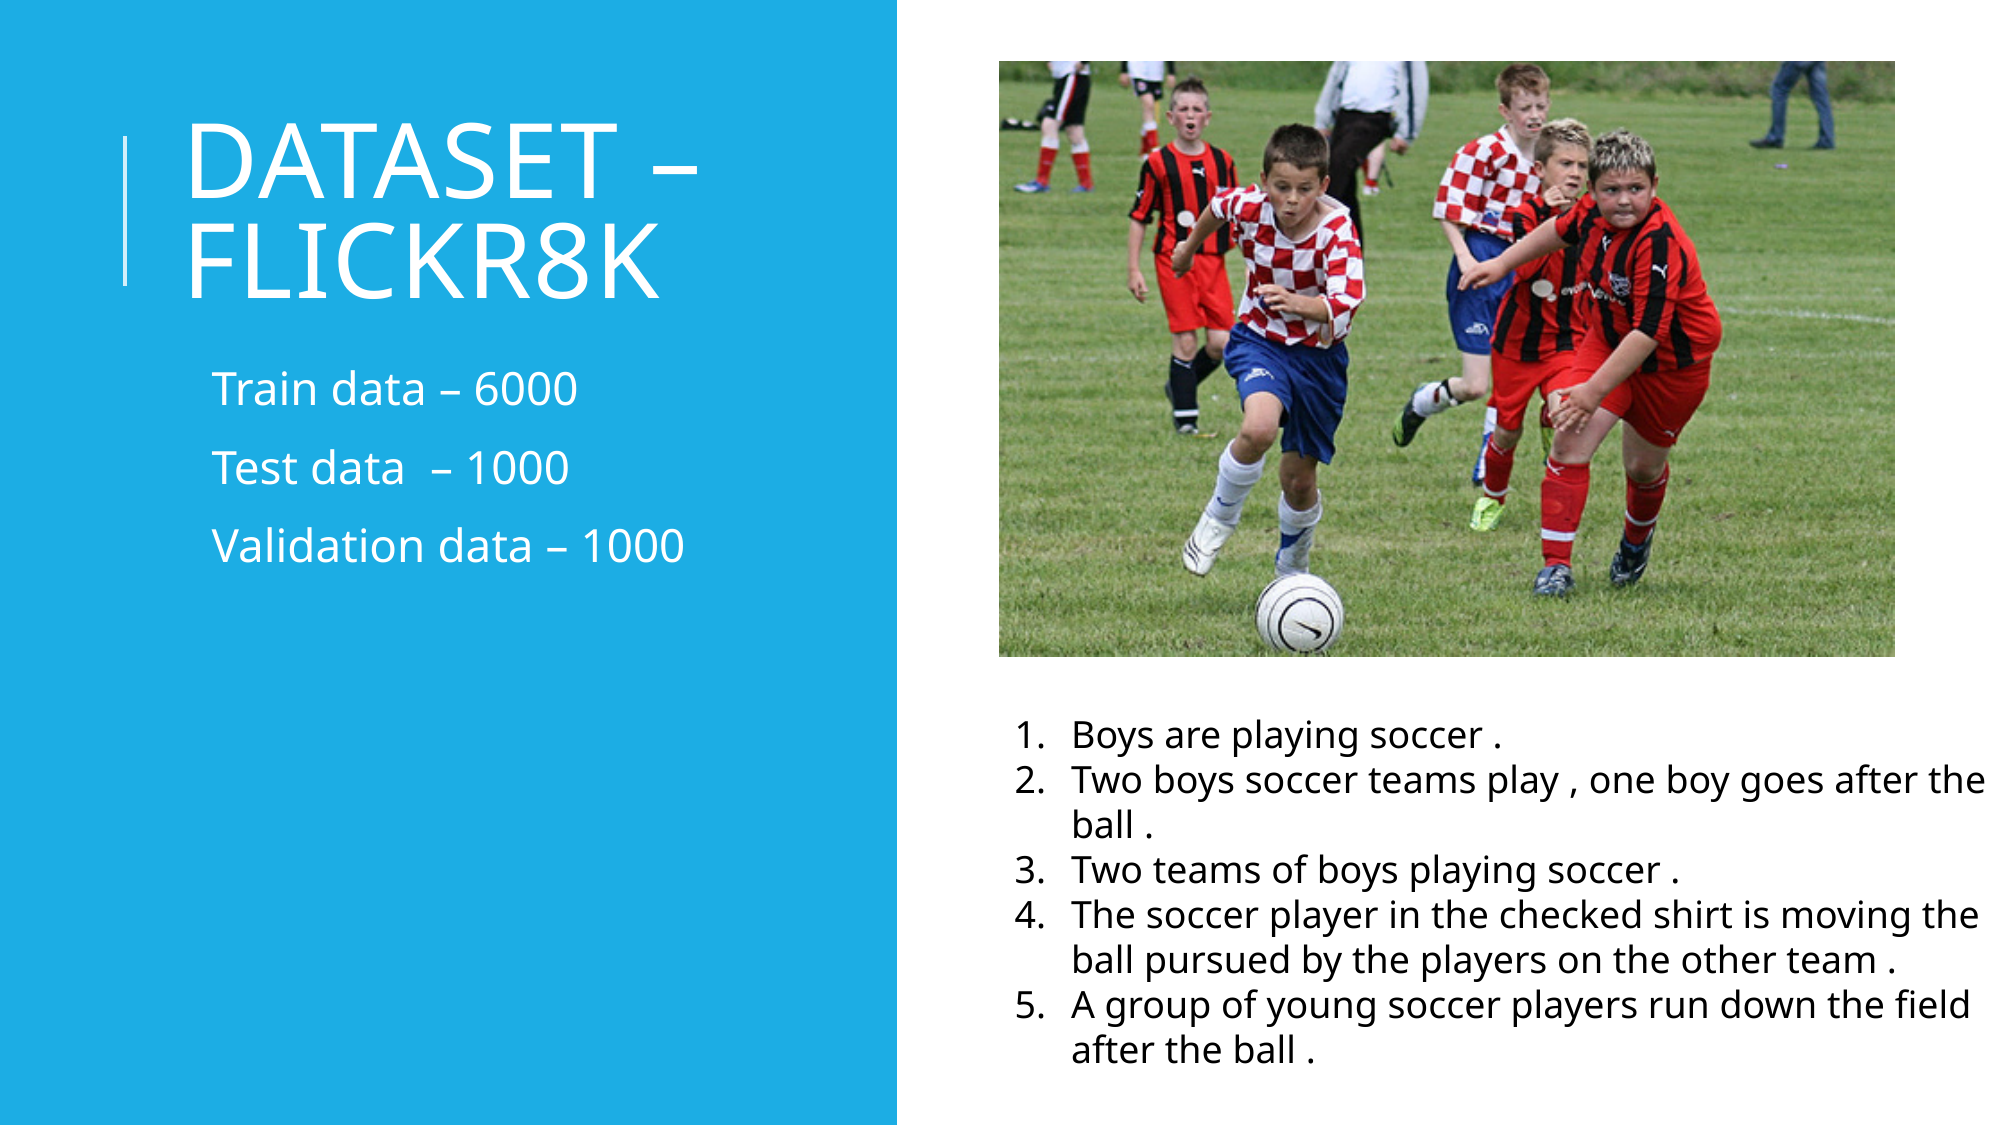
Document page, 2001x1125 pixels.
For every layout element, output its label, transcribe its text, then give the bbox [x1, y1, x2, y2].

picture [999, 60, 1896, 657]
list Train data – 6000 Test data – 1000 Validation data – 1000 [189, 358, 812, 1004]
text_box Boys are playing soccer . Two boys soccer teams play , one boy goes after the ball . Two teams of boys playing soccer . The soccer player in the checked shirt is moving the ball pursued by the players on the other team . A group of young soccer players run down the field after the ball . [999, 704, 2000, 1079]
text_box [0, 0, 898, 1125]
title Dataset – FLICKr8k [168, 96, 898, 342]
